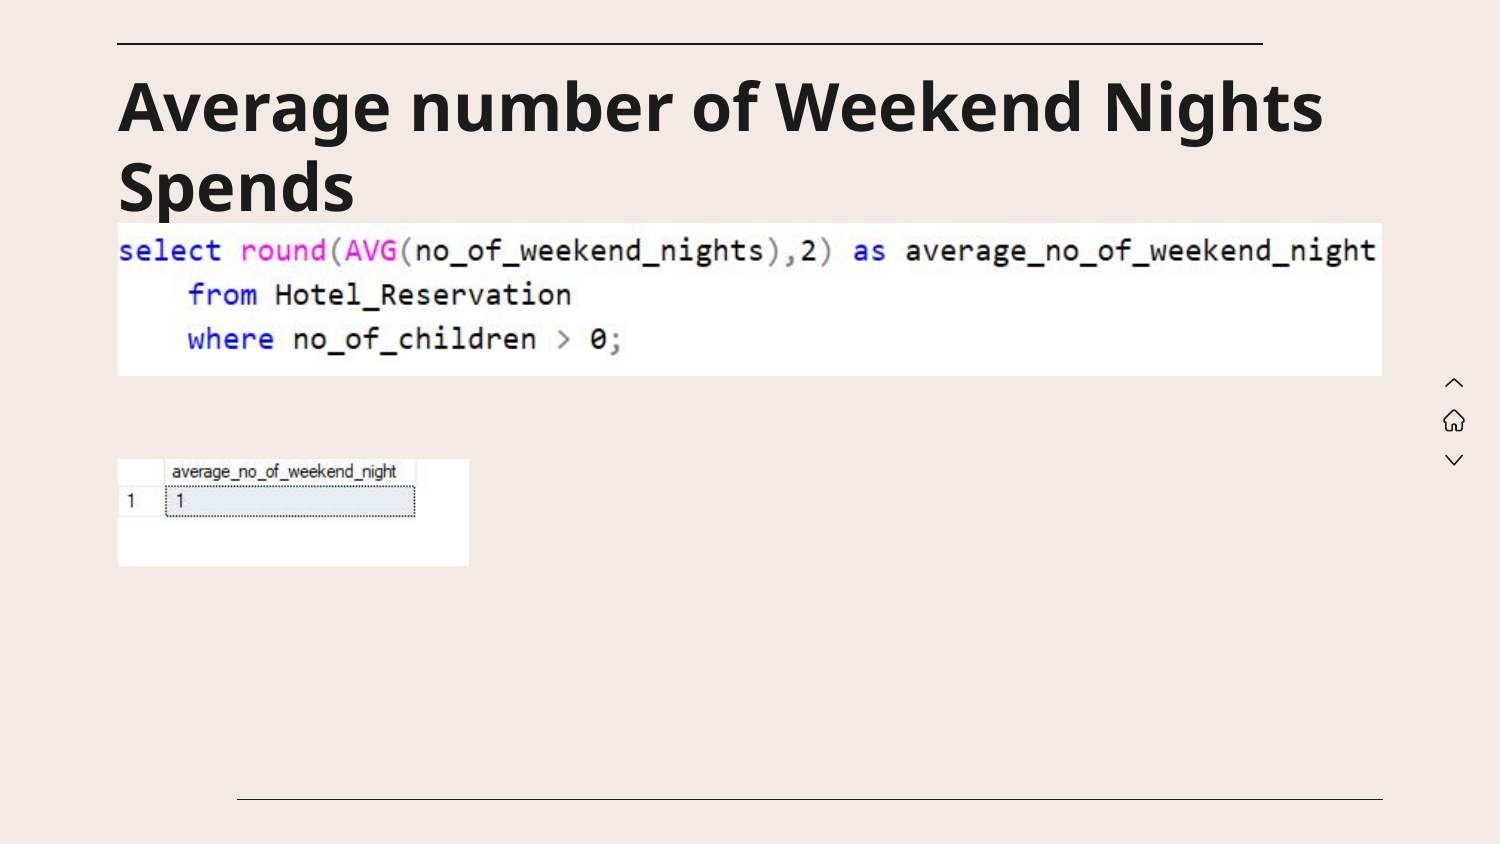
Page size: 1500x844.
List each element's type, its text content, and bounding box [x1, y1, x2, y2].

picture [117, 223, 1383, 376]
title Average number of Weekend Nights Spends [118, 64, 1382, 140]
text_box [1444, 410, 1464, 431]
picture [117, 459, 469, 567]
